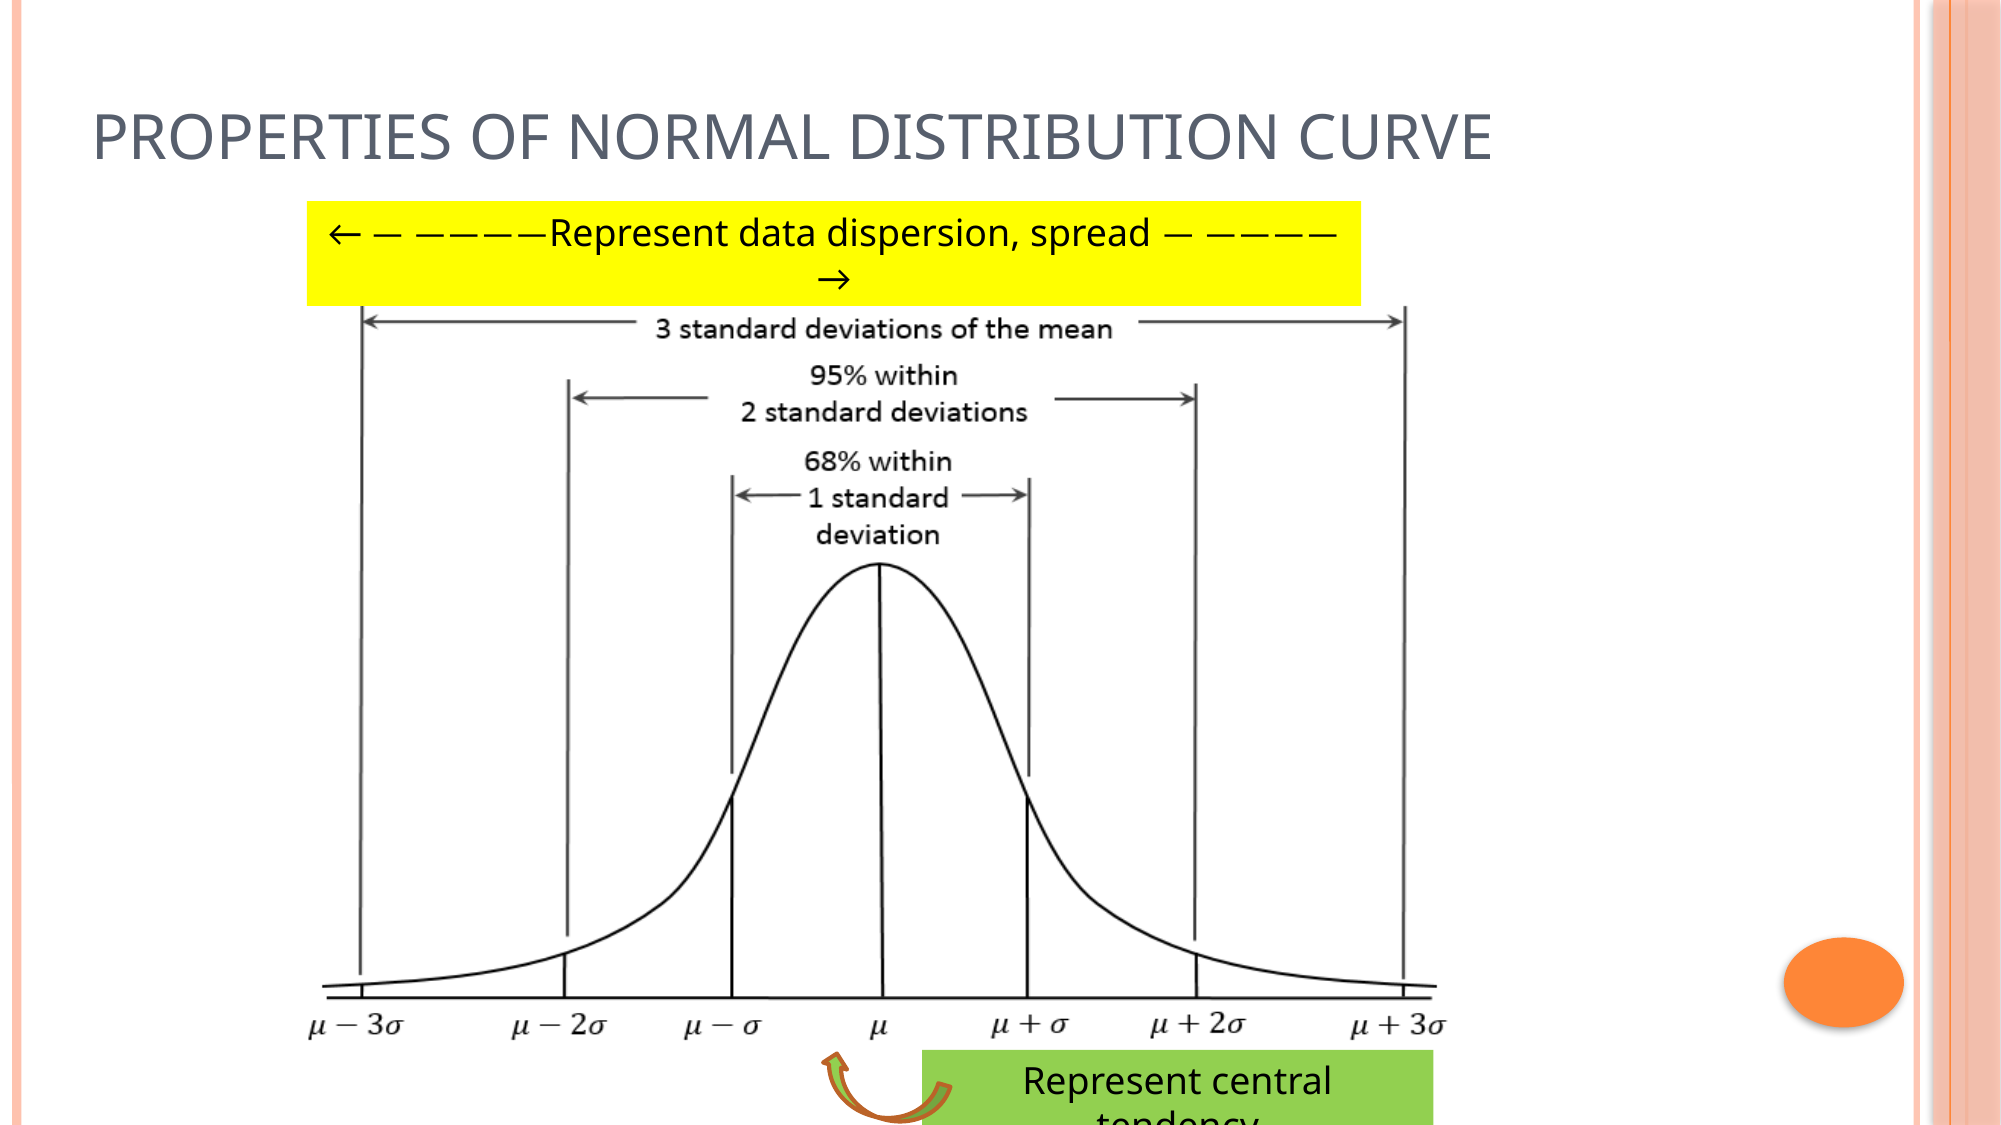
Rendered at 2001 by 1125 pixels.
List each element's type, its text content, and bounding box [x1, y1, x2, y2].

text_box ← — ————Represent data dispersion, spread — ————→ [306, 201, 1362, 261]
slide_number 65 [1583, 1062, 2000, 1125]
picture [292, 263, 1464, 1051]
text_box Represent central tendency [922, 1059, 1434, 1125]
title Properties of Normal Distribution Curve [76, 62, 1894, 180]
text_box [821, 1059, 953, 1124]
